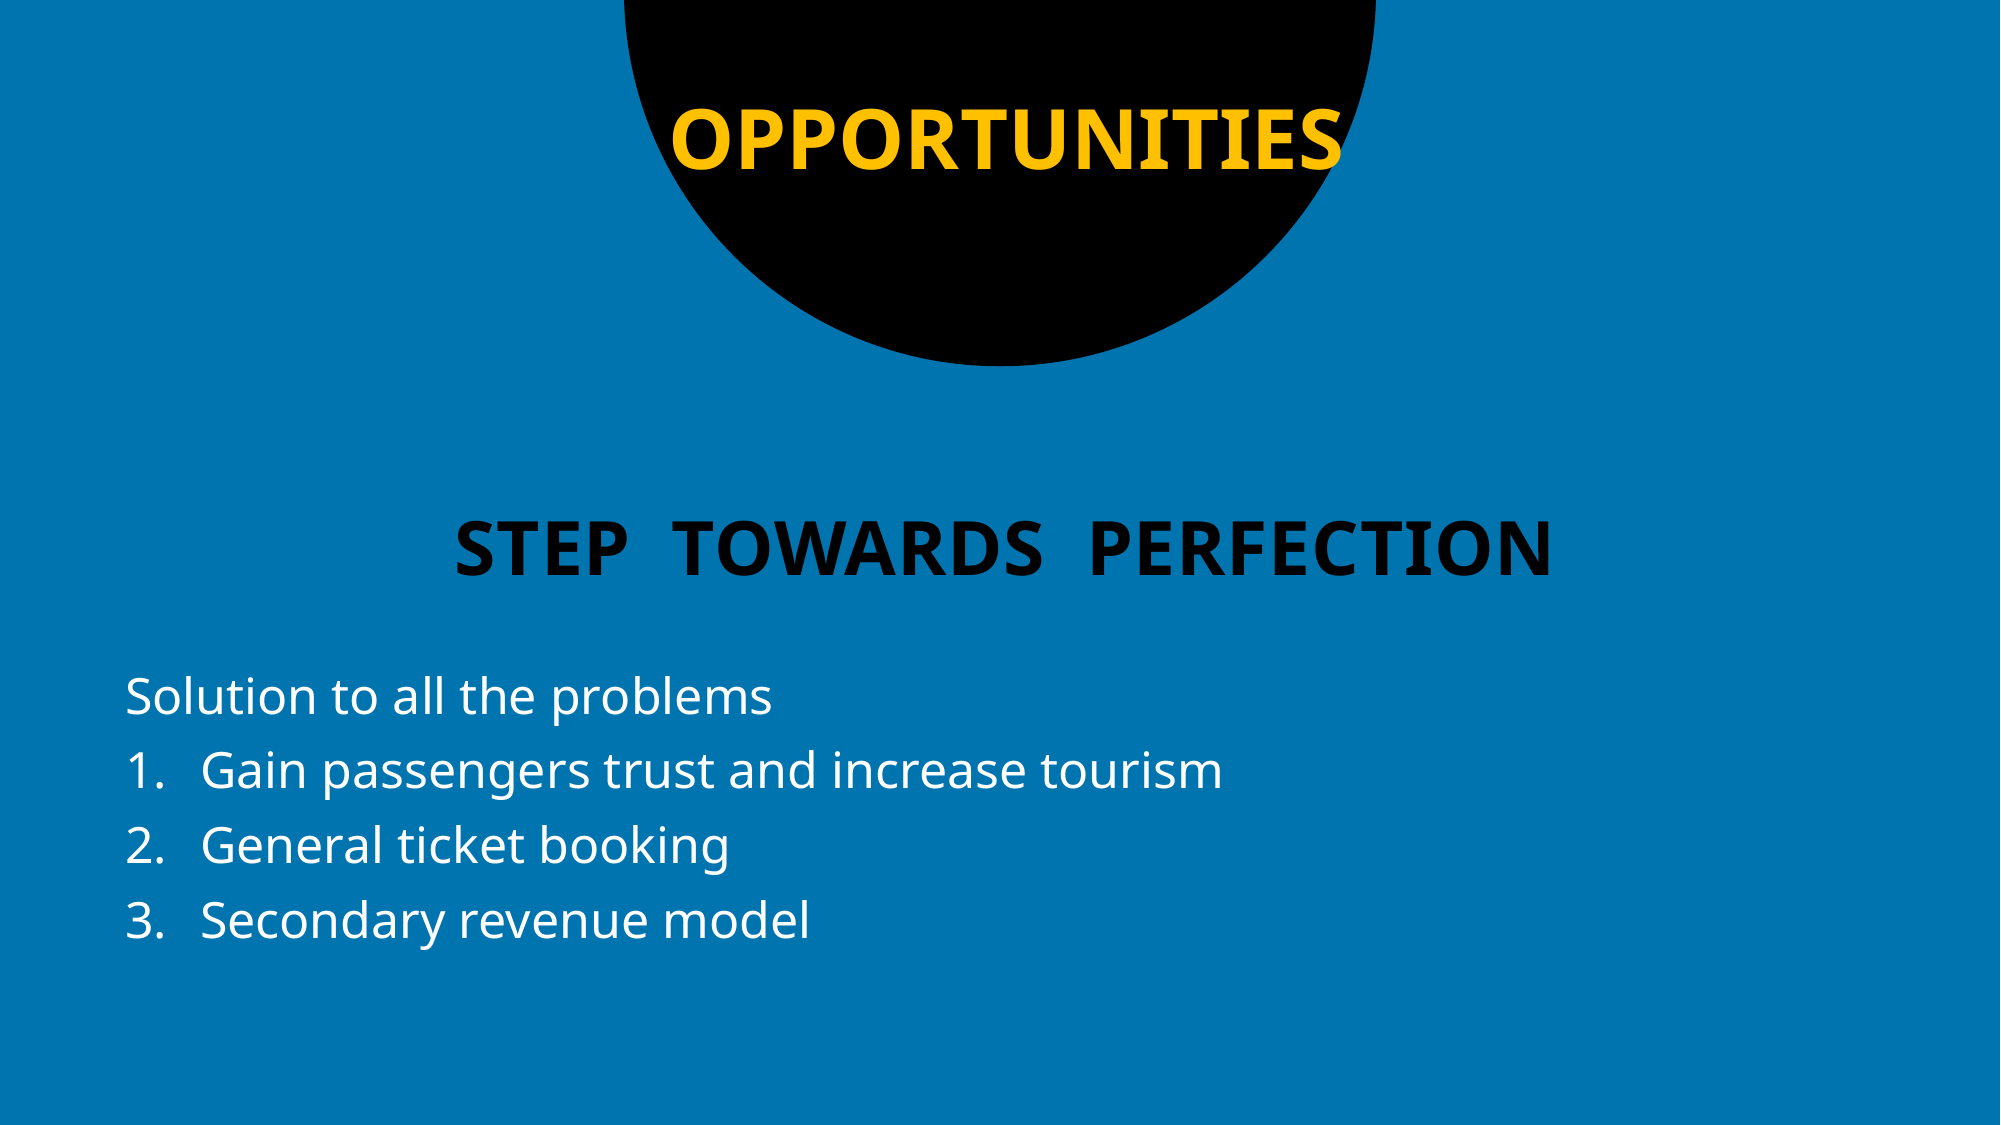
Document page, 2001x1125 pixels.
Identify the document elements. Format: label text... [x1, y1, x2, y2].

list Solution to all the problems Gain passengers trust and increase tourism General ticket booking Secondary revenue model [50, 663, 1963, 1036]
list OPPORTUNITIES [647, 89, 1366, 196]
title STEP TOWARDS PERFECTION [50, 496, 1963, 600]
